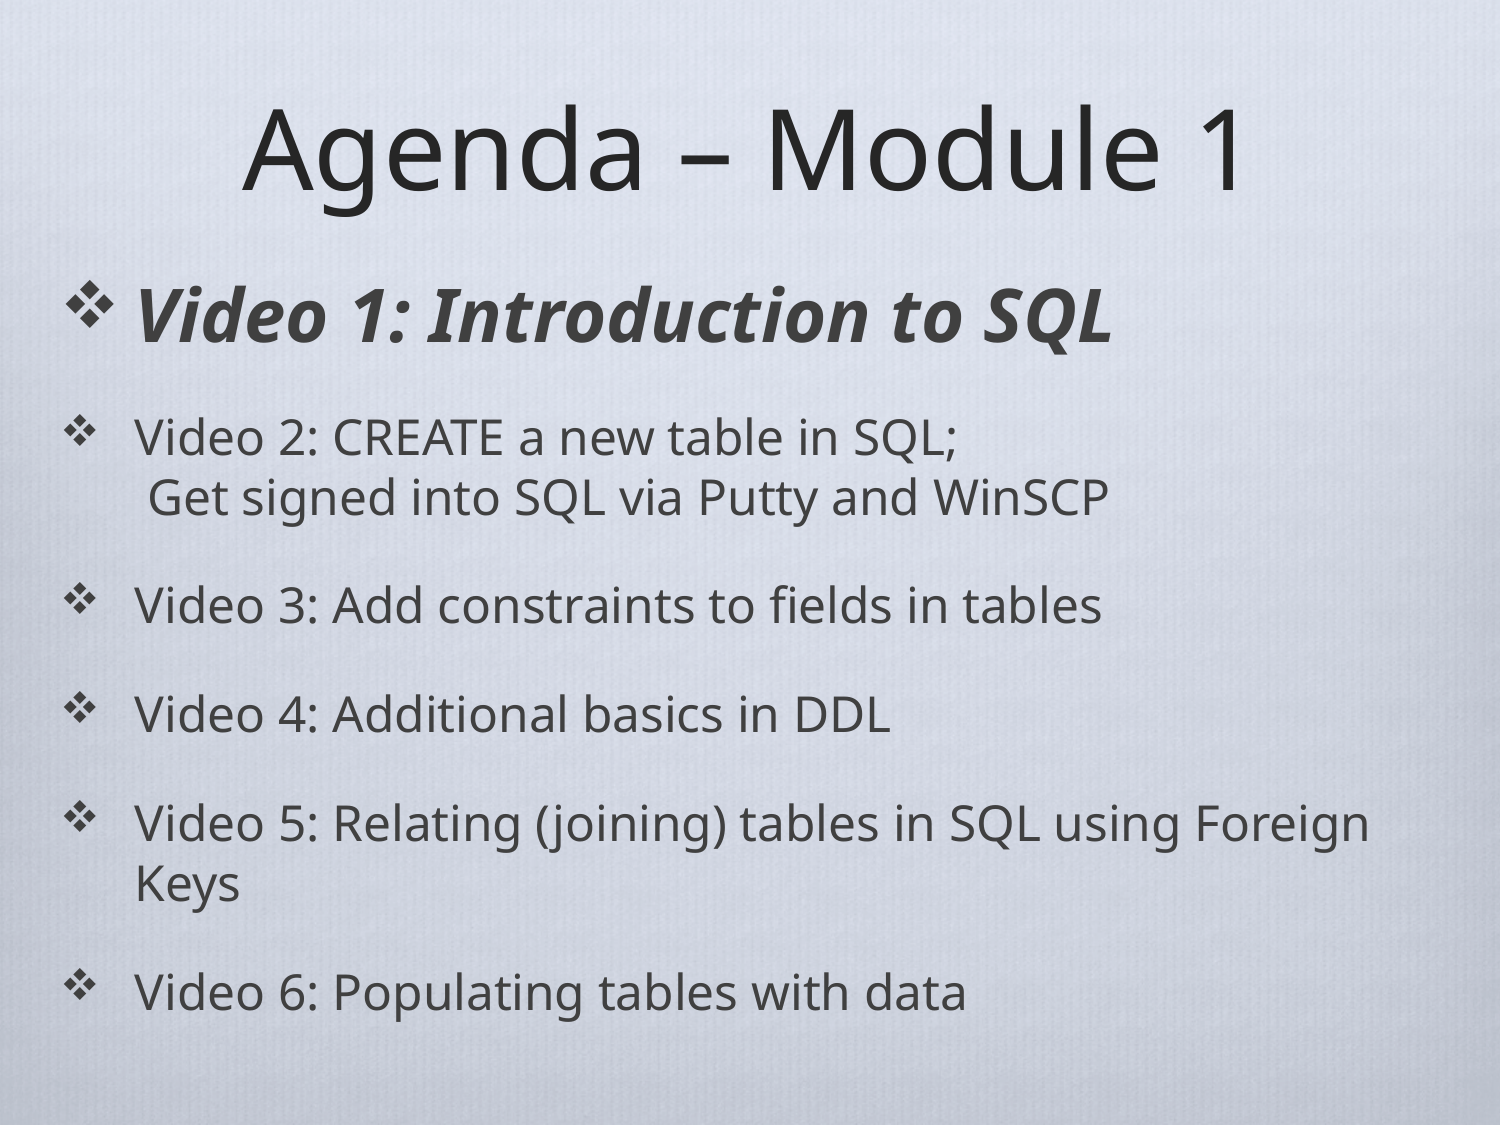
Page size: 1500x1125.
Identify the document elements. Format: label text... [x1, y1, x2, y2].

title Agenda – Module 1 [119, 51, 1381, 240]
list Video 1: Introduction to SQL Video 2: CREATE a new table in SQL; Get signed into SQL via Putty and WinSCP Video 3: Add constraints to fields in tables Video 4: Additional basics in DDL Video 5: Relating (joining) tables in SQL using Foreign Keys Video 6: Populating tables with data [45, 260, 1433, 1030]
